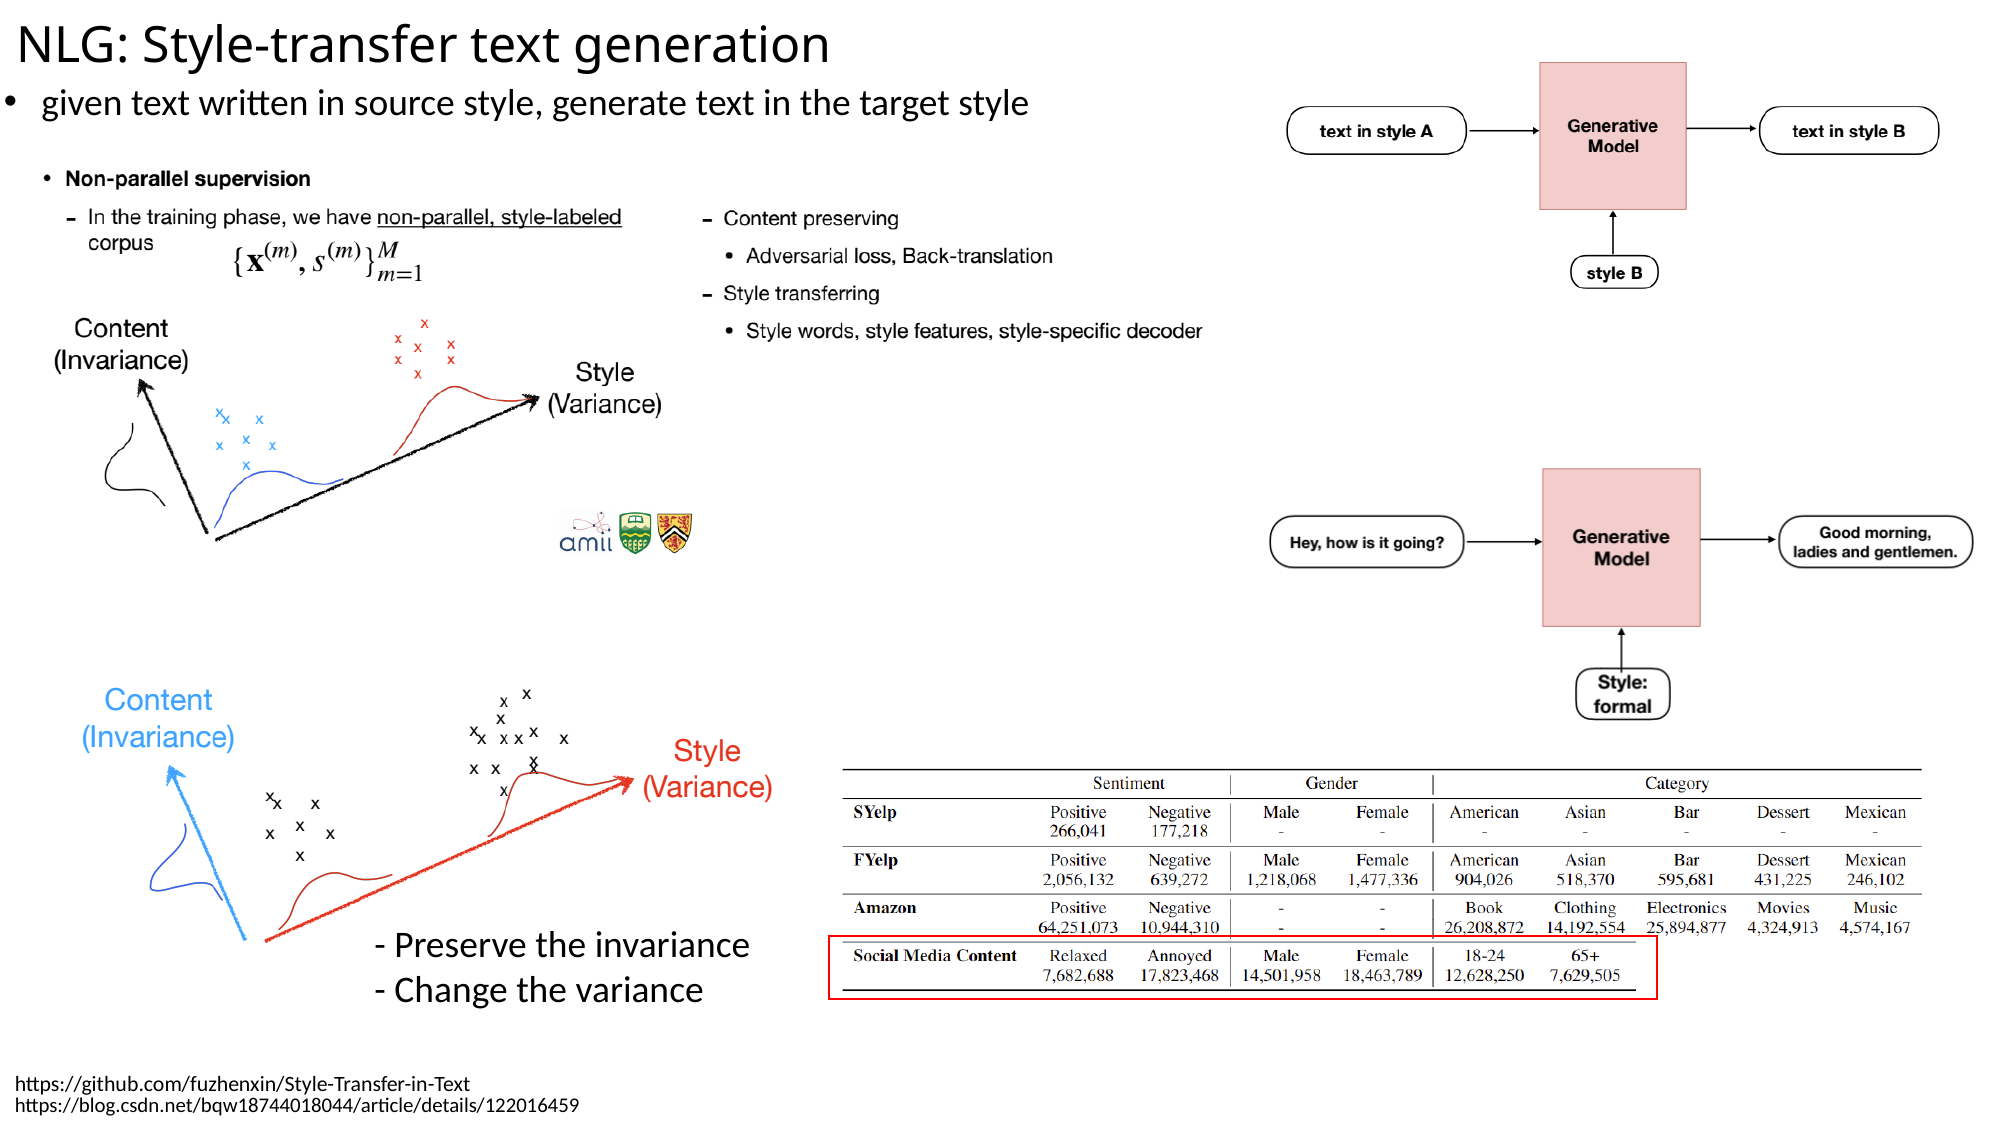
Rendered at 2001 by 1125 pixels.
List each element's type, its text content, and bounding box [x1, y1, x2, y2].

picture [1258, 440, 2000, 728]
picture [19, 147, 1245, 563]
picture [67, 646, 798, 953]
picture [1262, 0, 1981, 303]
text_box https://github.com/fuzhenxin/Style-Transfer-in-Text [0, 1061, 1000, 1103]
text_box - Preserve the invariance - Change the variance [359, 912, 829, 1018]
picture [828, 747, 1965, 1017]
title NLG: Style-transfer text generation [1, 0, 1262, 75]
text_box https://blog.csdn.net/bqw18744018044/article/details/122016459 [0, 1103, 1000, 1125]
list given text written in source style, generate text in the target style [0, 75, 1714, 790]
